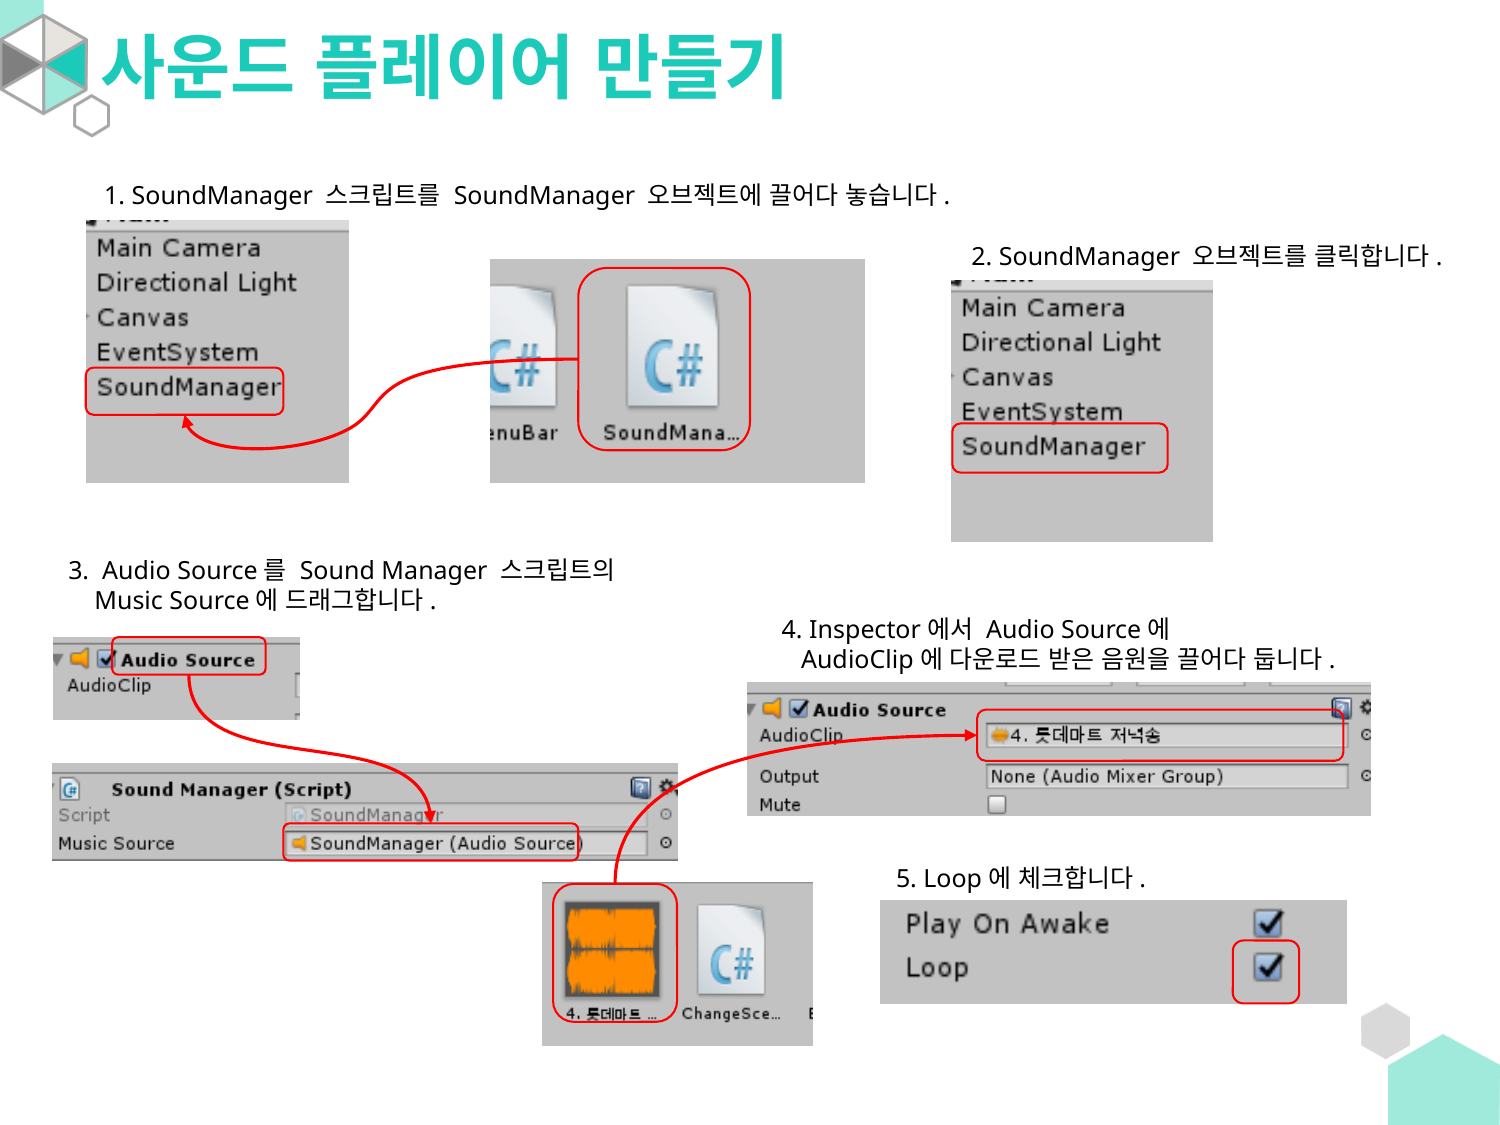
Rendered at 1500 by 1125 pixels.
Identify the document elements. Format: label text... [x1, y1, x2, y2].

text_box 1. SoundManager 스크립트를 SoundManager 오브젝트에 끌어다 놓습니다. [89, 172, 966, 218]
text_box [235, 628, 385, 870]
text_box 3. Audio Source를 Sound Manager 스크립트의 Music Source에 드래그합니다. [53, 547, 630, 623]
text_box 5. Loop에 체크합니다. [881, 855, 1162, 900]
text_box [184, 359, 579, 415]
text_box 2. SoundManager 오브젝트를 클릭합니다. [956, 232, 1458, 278]
text_box 4. Inspector에서 Audio Source에 AudioClip에 다운로드 받은 음원을 끌어다 둡니다. [766, 605, 1351, 681]
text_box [721, 628, 871, 991]
picture [0, 0, 1500, 1125]
text_box 사운드 플레이어 만들기 [85, 0, 1233, 132]
